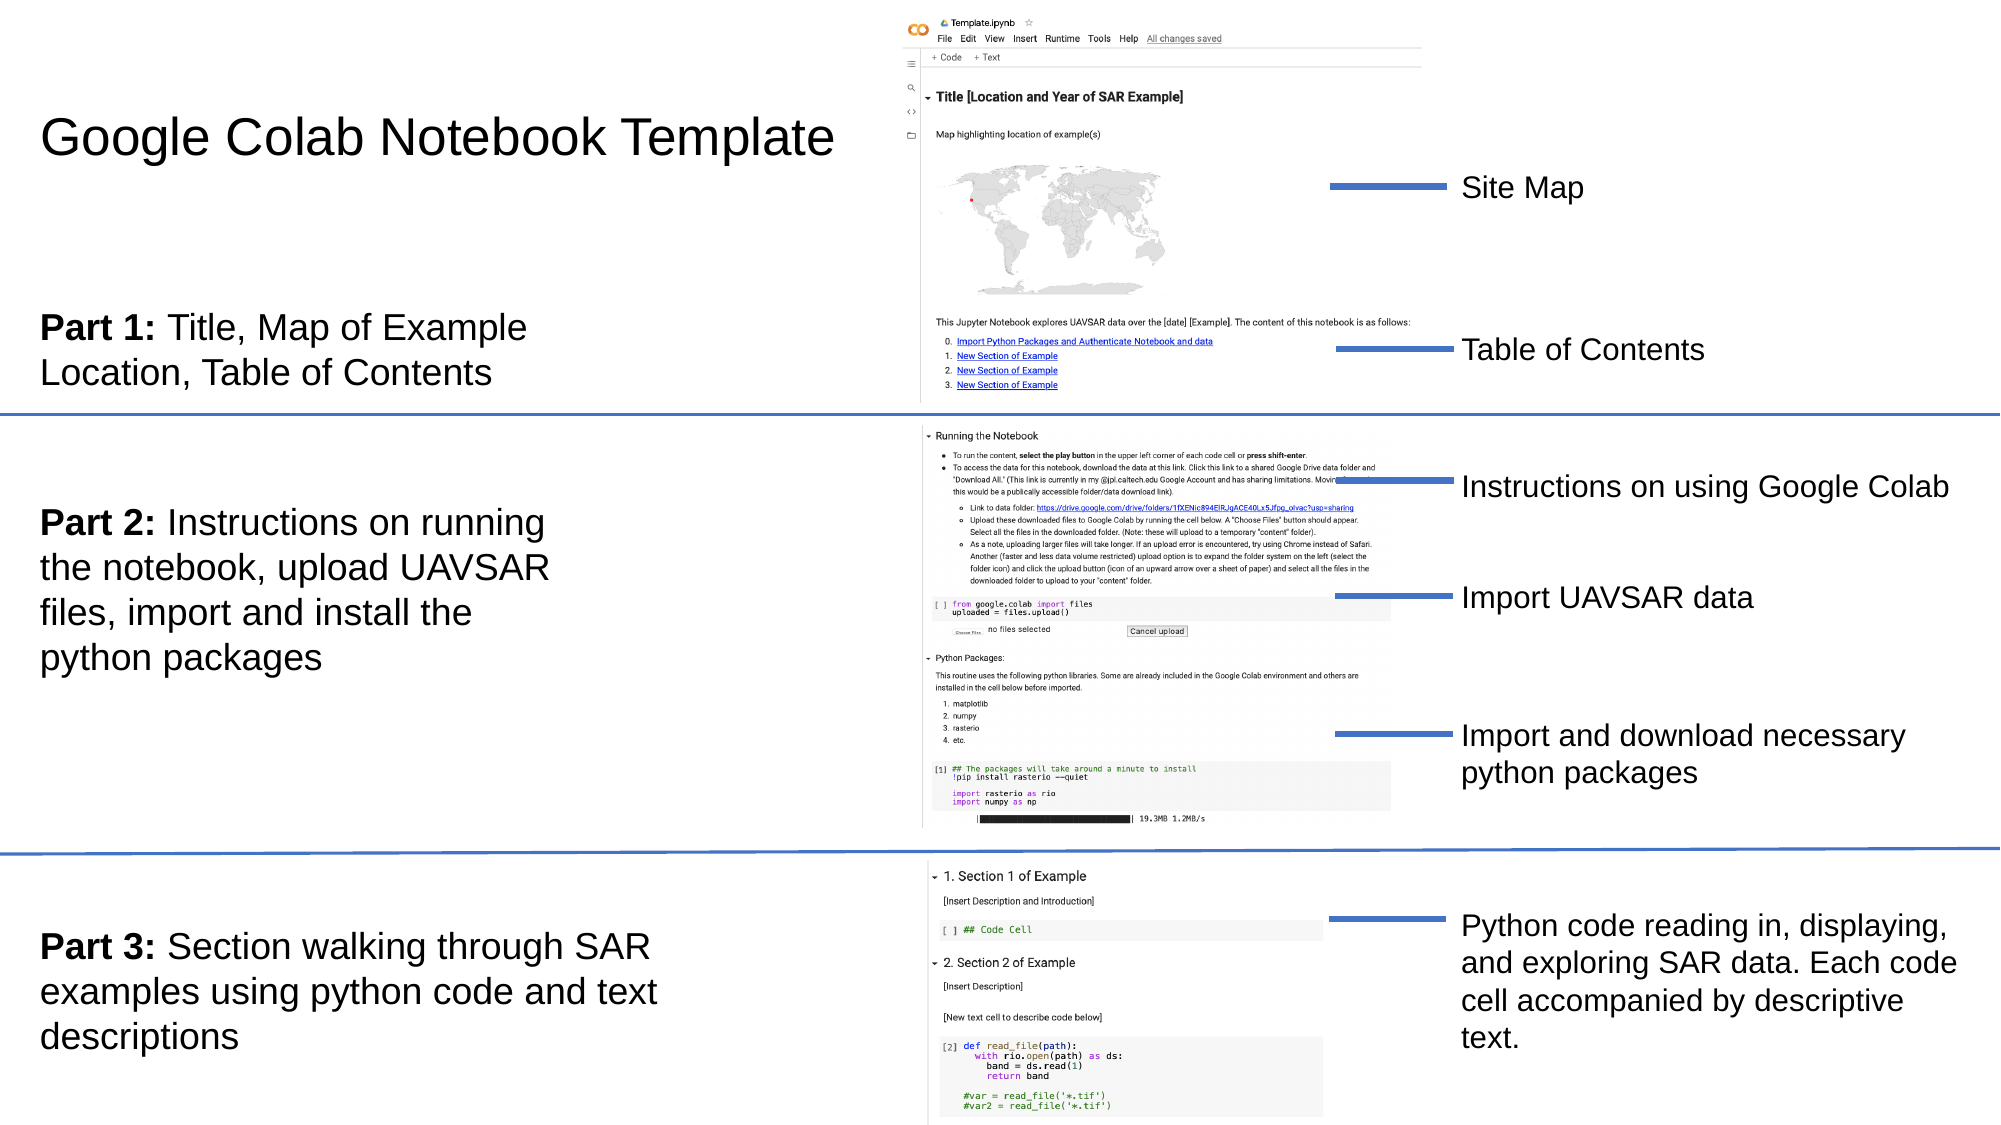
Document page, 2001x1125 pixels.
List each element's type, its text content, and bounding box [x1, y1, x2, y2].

text_box Part 1: Title, Map of Example Location, Table of Contents [25, 295, 697, 401]
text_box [0, 848, 2000, 855]
title Google Colab Notebook Template [25, 94, 875, 207]
text_box Part 3: Section walking through SAR examples using python code and text descriptions [25, 914, 697, 1065]
text_box Part 2: Instructions on running the notebook, upload UAVSAR files, import and install the python packages [25, 490, 606, 686]
text_box Site Map [1446, 160, 2000, 213]
picture [922, 425, 1391, 828]
picture [926, 860, 1324, 1125]
text_box Table of Contents [1446, 322, 2000, 375]
text_box Instructions on using Google Colab [1446, 459, 2000, 512]
text_box Python code reading in, displaying, and exploring SAR data. Each code cell accompanied by descriptive text. [1446, 897, 1975, 1063]
text_box Import and download necessary python packages [1446, 707, 1999, 798]
text_box Import UAVSAR data [1446, 569, 2000, 622]
picture [902, 14, 1422, 403]
